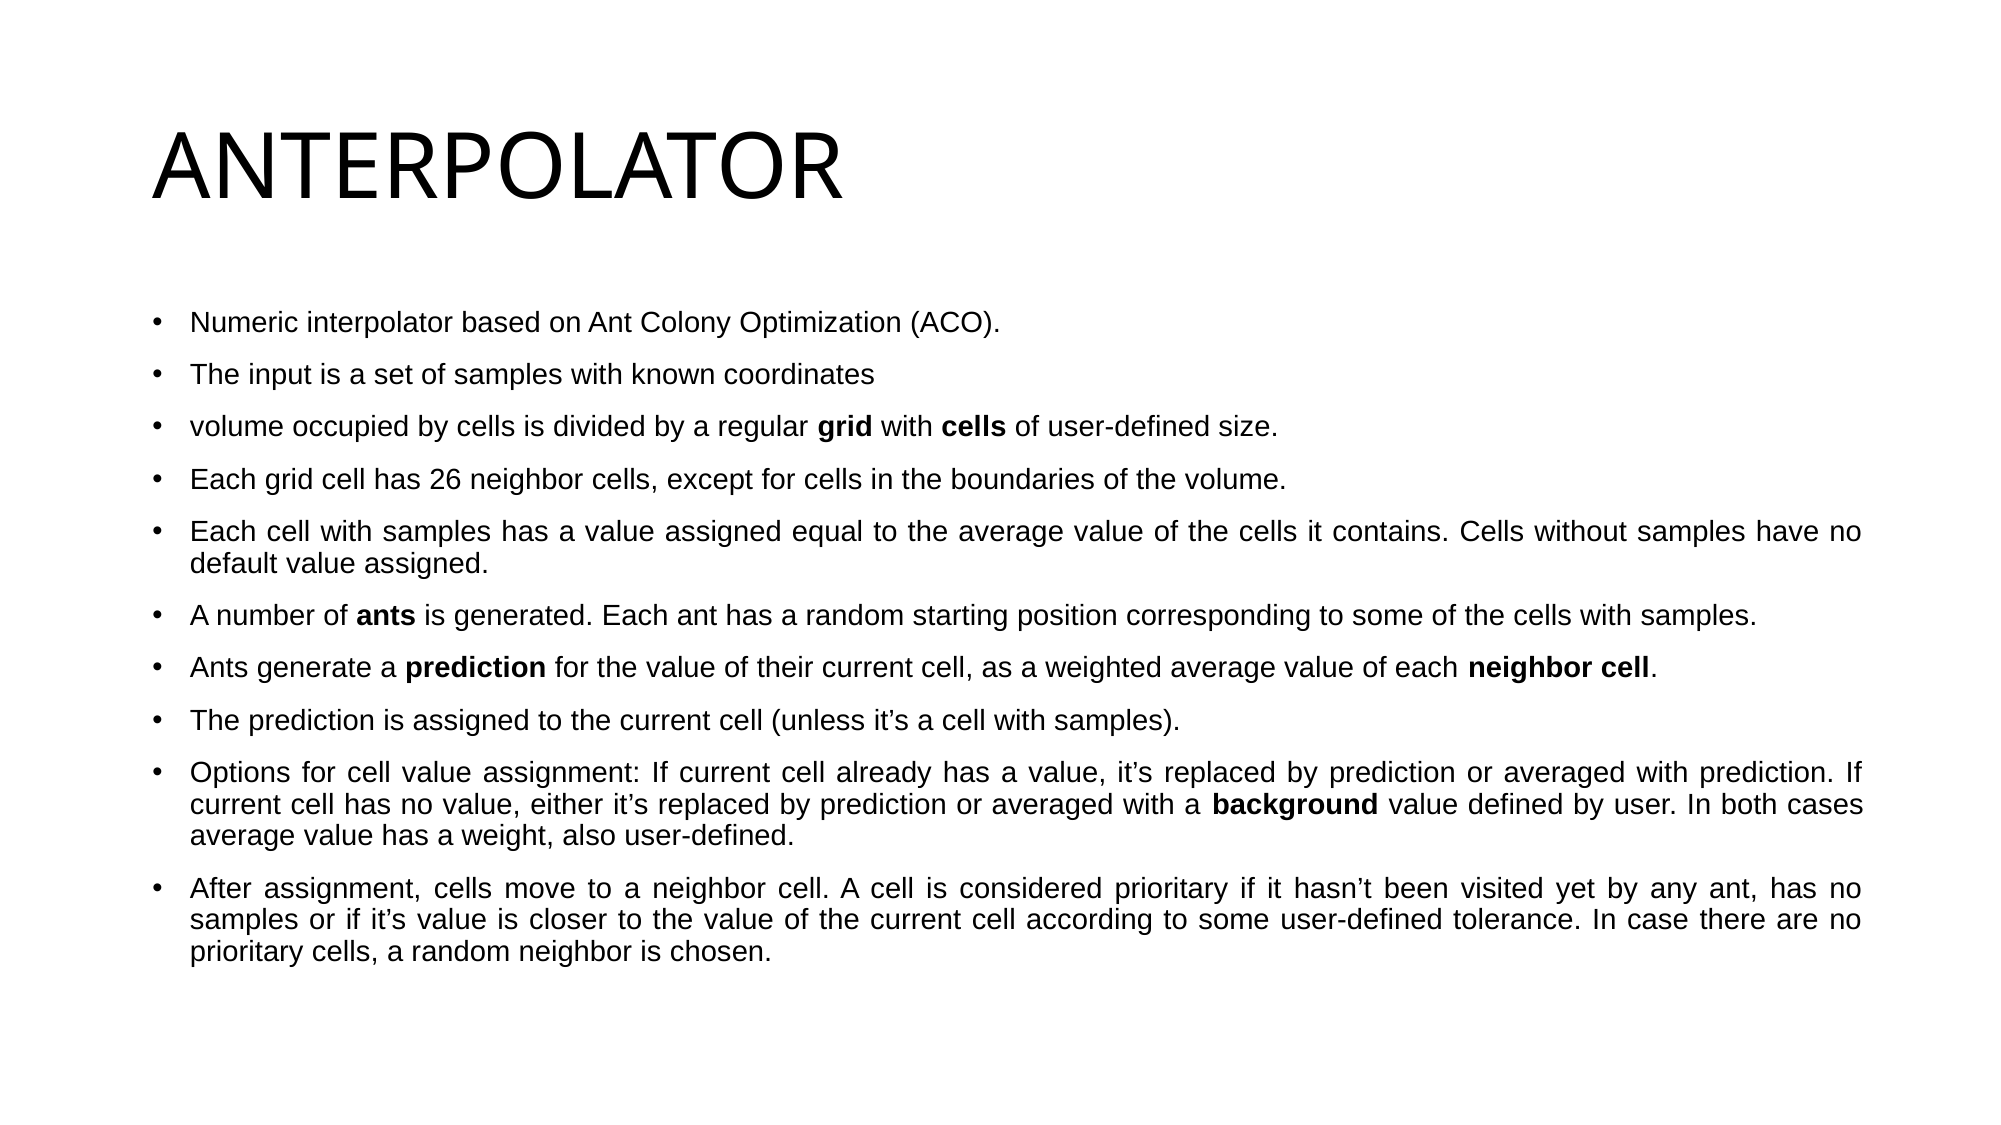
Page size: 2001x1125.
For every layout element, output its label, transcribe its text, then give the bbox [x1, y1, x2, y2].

list Numeric interpolator based on Ant Colony Optimization (ACO). The input is a set of samples with known coordinates volume occupied by cells is divided by a regular grid with cells of user-defined size. Each grid cell has 26 neighbor cells, except for cells in the boundaries of the volume. Each cell with samples has a value assigned equal to the average value of the cells it contains. Cells without samples have no default value assigned. A number of ants is generated. Each ant has a random starting position corresponding to some of the cells with samples. Ants generate a prediction for the value of their current cell, as a weighted average value of each neighbor cell. The prediction is assigned to the current cell (unless it’s a cell with samples). Options for cell value assignment: If current cell already has a value, it’s replaced by prediction or averaged with prediction. If current cell has no value, either it’s replaced by prediction or averaged with a background value defined by user. In both cases average value has a weight, also user-defined. After assignment, cells move to a neighbor cell. A cell is considered prioritary if it hasn’t been visited yet by any ant, has no samples or if it’s value is closer to the value of the current cell according to some user-defined tolerance. In case there are no prioritary cells, a random neighbor is chosen. [137, 299, 1880, 1014]
title ANTERPOLATOR [137, 59, 1863, 278]
